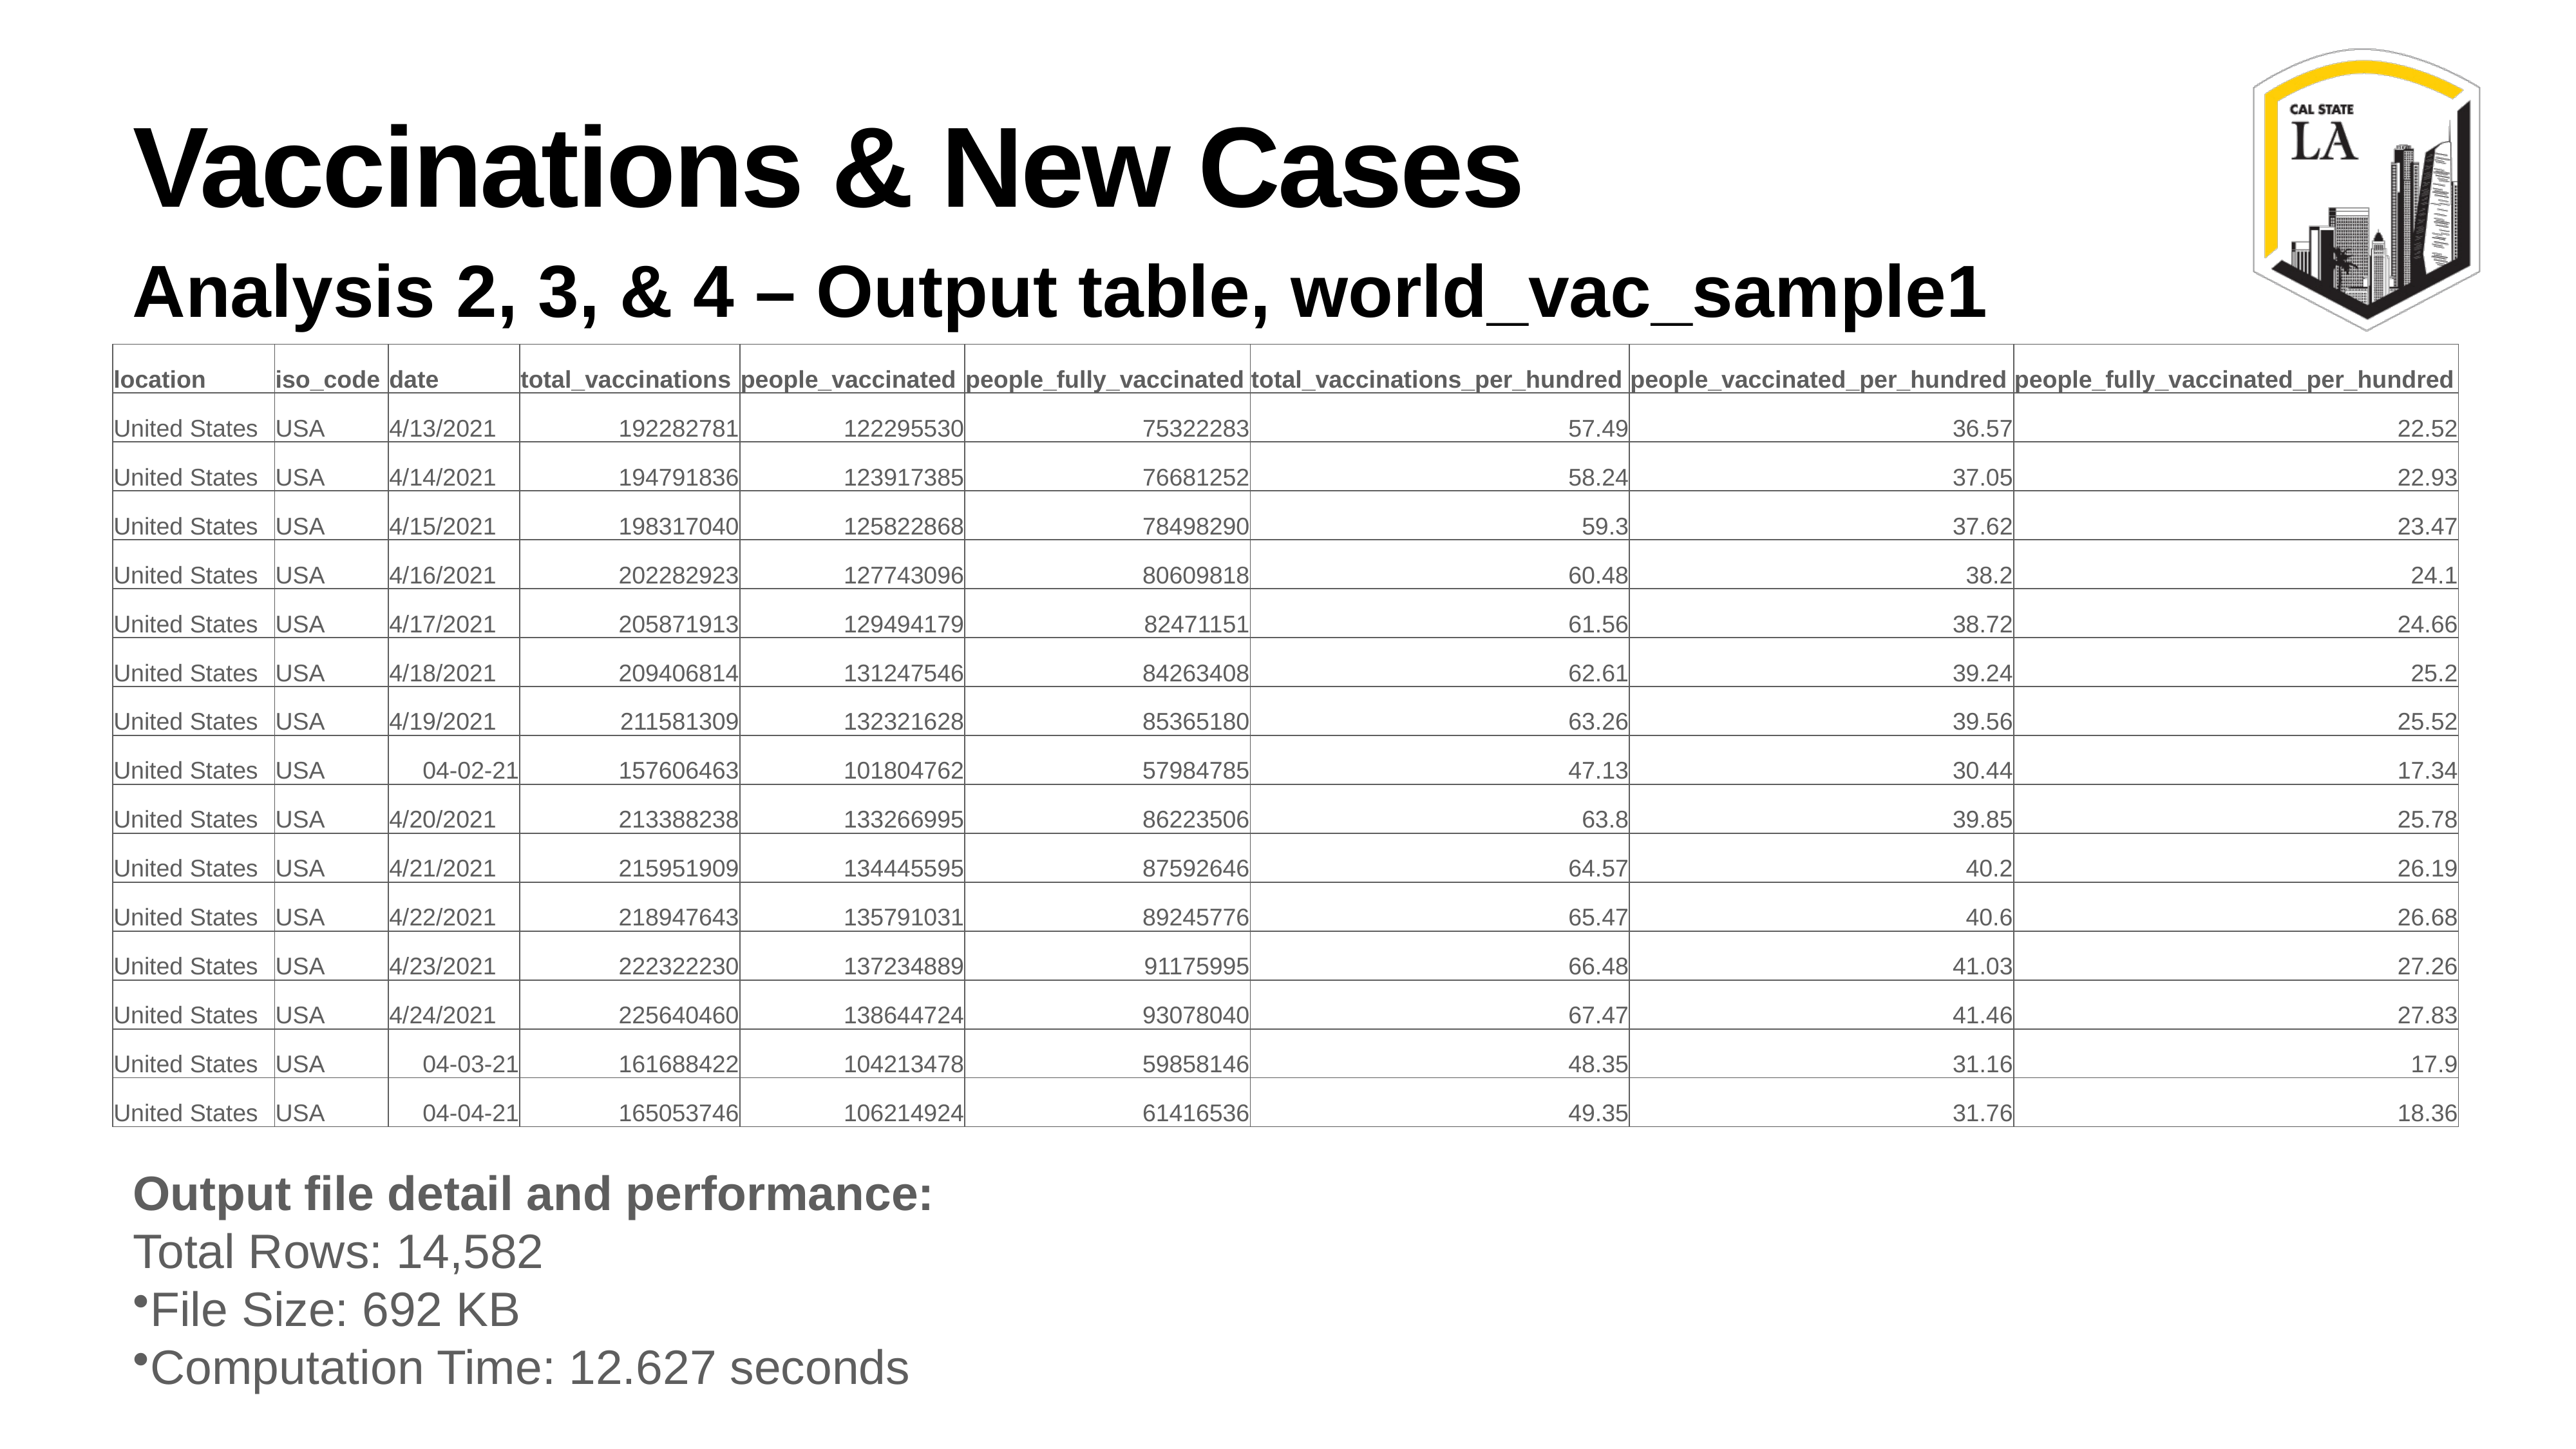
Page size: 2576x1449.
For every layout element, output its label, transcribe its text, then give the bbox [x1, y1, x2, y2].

table_cell 36.57 [1630, 393, 2013, 441]
table_cell 38.2 [1630, 540, 2013, 588]
table_cell 82471151 [965, 589, 1250, 637]
table_cell 62.61 [1251, 638, 1629, 686]
table_cell 133266995 [741, 785, 964, 833]
table_cell USA [275, 932, 388, 980]
table_cell 80609818 [965, 540, 1250, 588]
table_cell 25.78 [2014, 785, 2458, 833]
table_cell 59.3 [1251, 491, 1629, 539]
table_cell United States [113, 785, 274, 833]
table_cell 4/22/2021 [389, 883, 519, 931]
table_header iso_code [275, 345, 388, 392]
table_cell 129494179 [741, 589, 964, 637]
table_cell 215951909 [520, 834, 739, 882]
table_cell 205871913 [520, 589, 739, 637]
table_cell 41.03 [1630, 932, 2013, 980]
table_cell 76681252 [965, 442, 1250, 490]
table_cell 60.48 [1251, 540, 1629, 588]
table_cell USA [275, 736, 388, 784]
table_cell 192282781 [520, 393, 739, 441]
table_cell 30.44 [1630, 736, 2013, 784]
table_cell 132321628 [741, 687, 964, 735]
table_cell 22.52 [2014, 393, 2458, 441]
table_cell 85365180 [965, 687, 1250, 735]
table_cell 37.05 [1630, 442, 2013, 490]
table_cell 4/16/2021 [389, 540, 519, 588]
table_cell 48.35 [1251, 1030, 1629, 1077]
table_cell 17.34 [2014, 736, 2458, 784]
table_cell 61.56 [1251, 589, 1629, 637]
table_cell 49.35 [1251, 1078, 1629, 1126]
table_cell 64.57 [1251, 834, 1629, 882]
table_cell United States [113, 736, 274, 784]
table_cell USA [275, 1078, 388, 1126]
table_cell USA [275, 393, 388, 441]
table_cell USA [275, 981, 388, 1028]
table_cell United States [113, 589, 274, 637]
table_cell 58.24 [1251, 442, 1629, 490]
table_cell 209406814 [520, 638, 739, 686]
table_cell 106214924 [741, 1078, 964, 1126]
table_cell 75322283 [965, 393, 1250, 441]
table_cell 24.66 [2014, 589, 2458, 637]
table_header people_fully_vaccinated_per_hundred [2014, 345, 2458, 392]
table_cell 40.2 [1630, 834, 2013, 882]
table_cell 47.13 [1251, 736, 1629, 784]
table_cell 67.47 [1251, 981, 1629, 1028]
table_header total_vaccinations_per_hundred [1251, 345, 1629, 392]
table_cell 131247546 [741, 638, 964, 686]
table_cell 23.47 [2014, 491, 2458, 539]
table_cell 31.16 [1630, 1030, 2013, 1077]
table_cell 137234889 [741, 932, 964, 980]
table_cell USA [275, 834, 388, 882]
table_header people_vaccinated [741, 345, 964, 392]
table_cell 4/18/2021 [389, 638, 519, 686]
table_cell United States [113, 883, 274, 931]
table_cell 41.46 [1630, 981, 2013, 1028]
table_cell United States [113, 491, 274, 539]
table_cell 87592646 [965, 834, 1250, 882]
table_cell 157606463 [520, 736, 739, 784]
table_cell 57.49 [1251, 393, 1629, 441]
table_cell 37.62 [1630, 491, 2013, 539]
table_header people_vaccinated_per_hundred [1630, 345, 2013, 392]
table_cell United States [113, 981, 274, 1028]
table_cell USA [275, 442, 388, 490]
table_cell 25.2 [2014, 638, 2458, 686]
table_cell 4/24/2021 [389, 981, 519, 1028]
table_cell 218947643 [520, 883, 739, 931]
table_cell USA [275, 883, 388, 931]
table_cell 31.76 [1630, 1078, 2013, 1126]
table_header location [113, 345, 274, 392]
table_cell 57984785 [965, 736, 1250, 784]
table_cell 127743096 [741, 540, 964, 588]
table_cell 17.9 [2014, 1030, 2458, 1077]
table_cell 222322230 [520, 932, 739, 980]
table_cell 4/13/2021 [389, 393, 519, 441]
table_cell 202282923 [520, 540, 739, 588]
table_cell 18.36 [2014, 1078, 2458, 1126]
table_cell 59858146 [965, 1030, 1250, 1077]
table_cell 91175995 [965, 932, 1250, 980]
table_cell 104213478 [741, 1030, 964, 1077]
table_cell 211581309 [520, 687, 739, 735]
text_box Analysis 2, 3, & 4 – Output table, world_vac_sample1 [127, 266, 2239, 337]
table_cell 24.1 [2014, 540, 2458, 588]
table_cell United States [113, 687, 274, 735]
table_cell 78498290 [965, 491, 1250, 539]
table_cell 165053746 [520, 1078, 739, 1126]
table_cell 4/21/2021 [389, 834, 519, 882]
table_cell 04-04-21 [389, 1078, 519, 1126]
table_cell USA [275, 687, 388, 735]
table_cell 04-03-21 [389, 1030, 519, 1077]
table_cell USA [275, 1030, 388, 1077]
table_cell USA [275, 491, 388, 539]
table_cell 101804762 [741, 736, 964, 784]
table_cell United States [113, 442, 274, 490]
table_cell 04-02-21 [389, 736, 519, 784]
table_cell 134445595 [741, 834, 964, 882]
table_cell 39.85 [1630, 785, 2013, 833]
table_cell 4/19/2021 [389, 687, 519, 735]
table_cell United States [113, 1030, 274, 1077]
table_header people_fully_vaccinated [965, 345, 1250, 392]
table_header total_vaccinations [520, 345, 739, 392]
table_cell 4/17/2021 [389, 589, 519, 637]
table_cell 89245776 [965, 883, 1250, 931]
table_cell 39.56 [1630, 687, 2013, 735]
table_cell 27.83 [2014, 981, 2458, 1028]
text_box Output file detail and performance:​ ​Total Rows: 14,582 File Size: 692 KB Computation Time: 12.627 seconds [128, 1157, 1198, 1399]
table_cell 225640460 [520, 981, 739, 1028]
table_cell 138644724 [741, 981, 964, 1028]
table_cell 84263408 [965, 638, 1250, 686]
table_cell 63.8 [1251, 785, 1629, 833]
table_cell 122295530 [741, 393, 964, 441]
table_cell 86223506 [965, 785, 1250, 833]
table_cell 27.26 [2014, 932, 2458, 980]
table_cell 65.47 [1251, 883, 1629, 931]
table_cell 4/23/2021 [389, 932, 519, 980]
table_cell United States [113, 540, 274, 588]
table_cell 38.72 [1630, 589, 2013, 637]
title Vaccinations & New Cases [127, 113, 2239, 266]
table_cell 194791836 [520, 442, 739, 490]
table_cell 61416536 [965, 1078, 1250, 1126]
table_header date [389, 345, 519, 392]
table_cell 25.52 [2014, 687, 2458, 735]
table_cell 39.24 [1630, 638, 2013, 686]
table_cell 63.26 [1251, 687, 1629, 735]
table_cell 123917385 [741, 442, 964, 490]
table_cell USA [275, 589, 388, 637]
table_cell United States [113, 638, 274, 686]
table_cell USA [275, 785, 388, 833]
table_cell United States [113, 932, 274, 980]
table_cell 26.68 [2014, 883, 2458, 931]
table_cell USA [275, 638, 388, 686]
table_cell 135791031 [741, 883, 964, 931]
table_cell 125822868 [741, 491, 964, 539]
table_cell 93078040 [965, 981, 1250, 1028]
table_cell 161688422 [520, 1030, 739, 1077]
picture [2239, 42, 2497, 337]
table_cell 213388238 [520, 785, 739, 833]
table_cell 4/15/2021 [389, 491, 519, 539]
table_cell 22.93 [2014, 442, 2458, 490]
table_cell USA [275, 540, 388, 588]
table_cell United States [113, 393, 274, 441]
table_cell 4/20/2021 [389, 785, 519, 833]
table_cell United States [113, 834, 274, 882]
table_cell 40.6 [1630, 883, 2013, 931]
table_cell United States [113, 1078, 274, 1126]
table_cell 198317040 [520, 491, 739, 539]
table_cell 26.19 [2014, 834, 2458, 882]
table_cell 4/14/2021 [389, 442, 519, 490]
table_cell 66.48 [1251, 932, 1629, 980]
